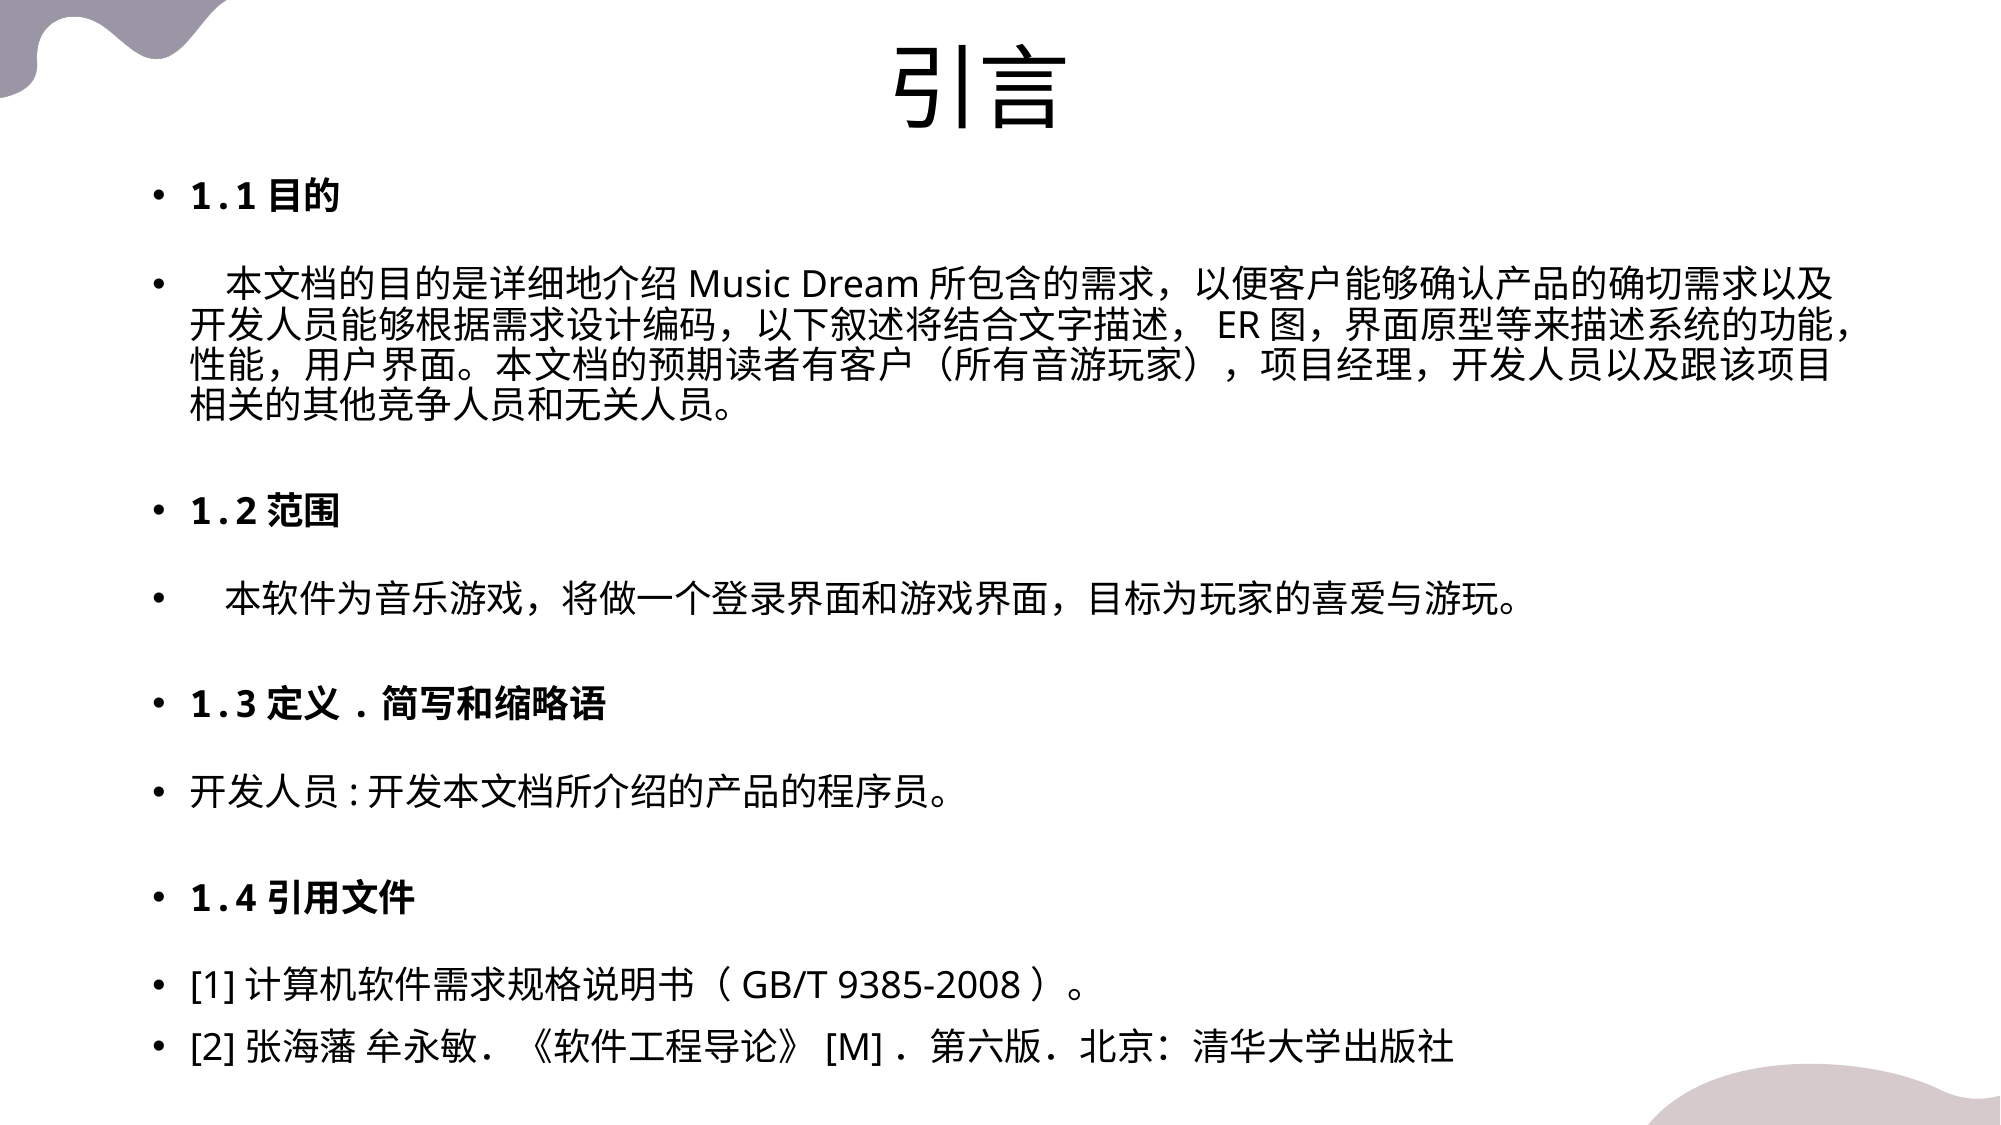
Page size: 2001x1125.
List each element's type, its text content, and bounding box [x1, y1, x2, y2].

list 1.1目的 本文档的目的是详细地介绍Music Dream所包含的需求，以便客户能够确认产品的确切需求以及开发人员能够根据需求设计编码，以下叙述将结合文字描述，ER图，界面原型等来描述系统的功能，性能，用户界面。本文档的预期读者有客户（所有音游玩家），项目经理，开发人员以及跟该项目相关的其他竞争人员和无关人员。 1.2范围 本软件为音乐游戏，将做一个登录界面和游戏界面，目标为玩家的喜爱与游玩。 1.3定义.简写和缩略语 开发人员:开发本文档所介绍的产品的程序员。 1.4引用文件 [1]计算机软件需求规格说明书（GB/T 9385-2008）。 [2]张海藩 牟永敏．《软件工程导论》[M]．第六版．北京：清华大学出版社 [137, 132, 1850, 1091]
picture [0, 0, 228, 98]
title 引言 [872, 34, 1115, 132]
